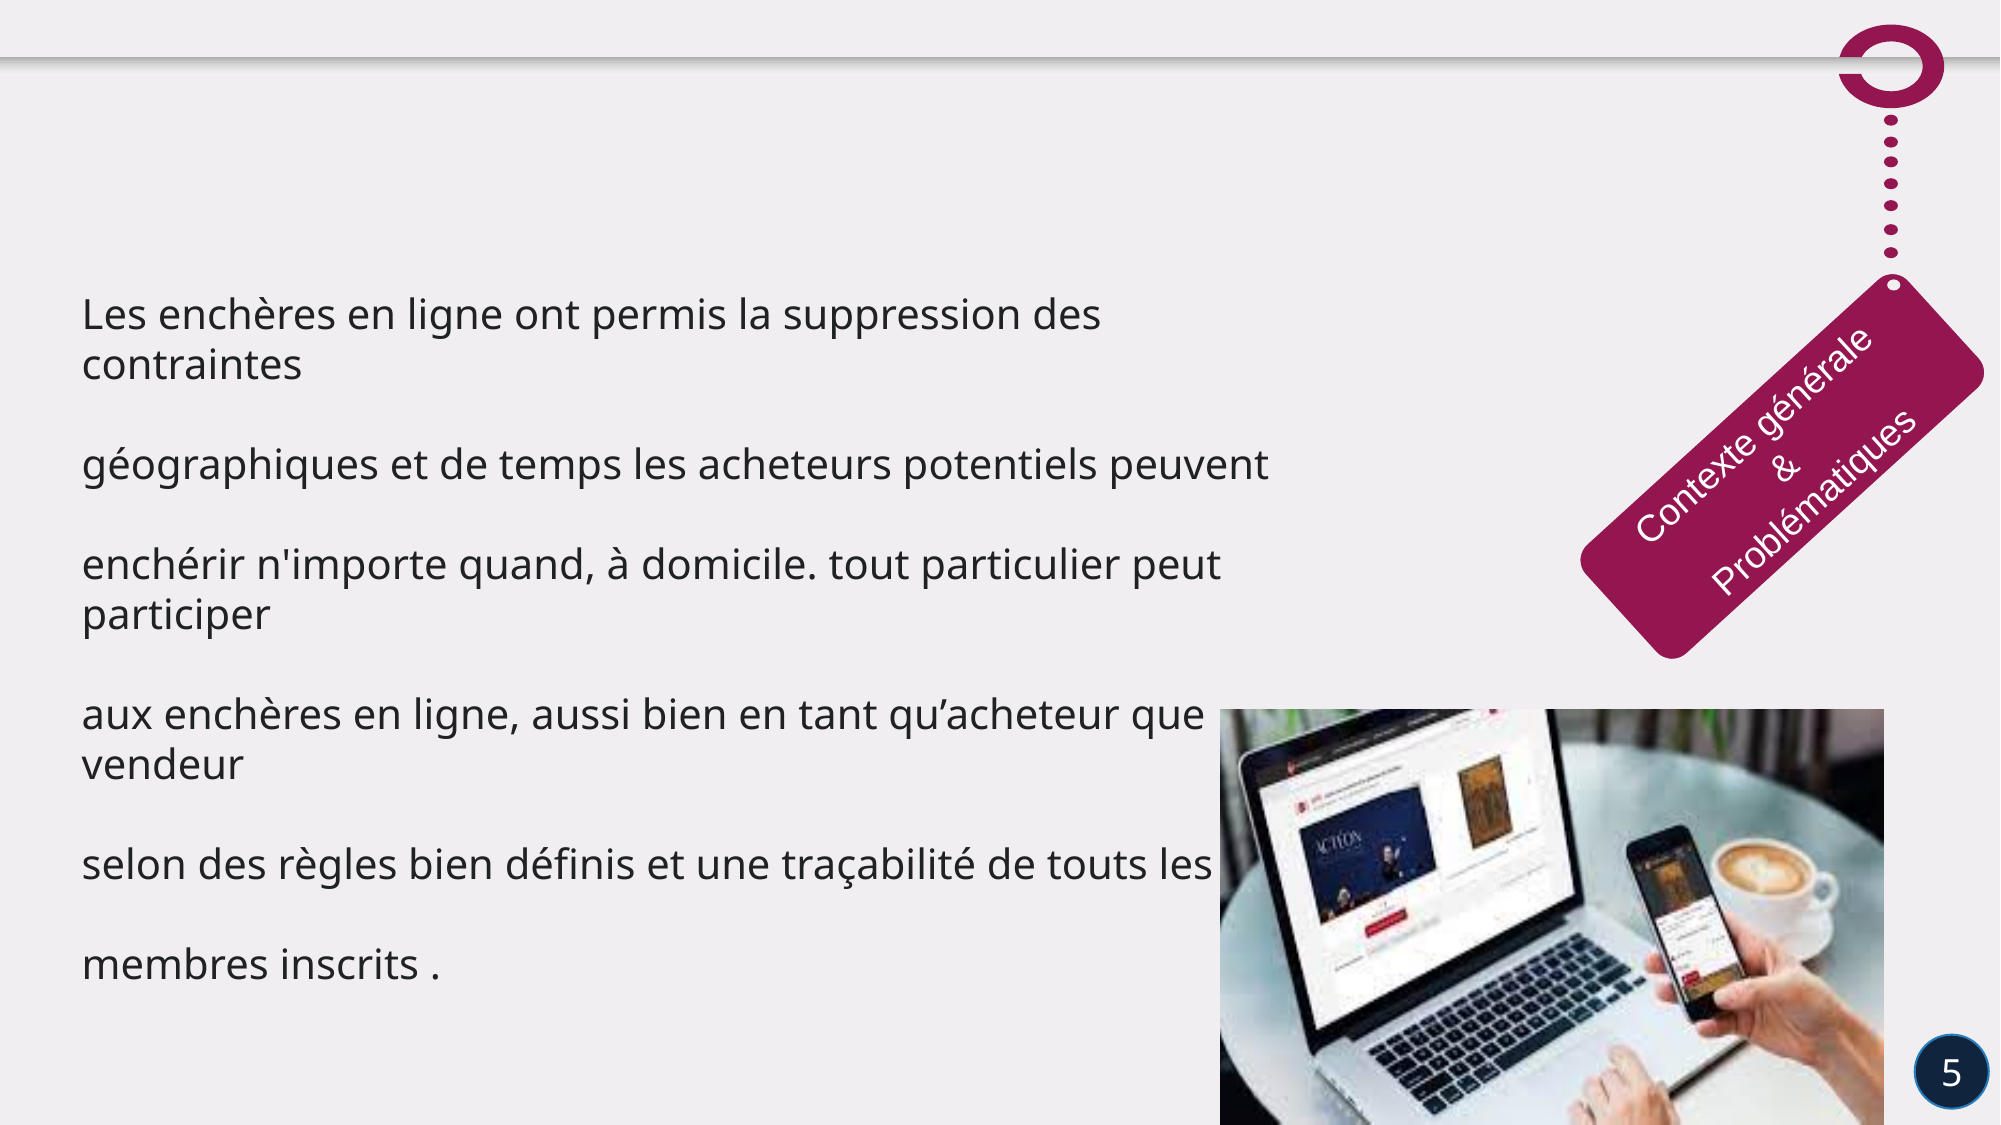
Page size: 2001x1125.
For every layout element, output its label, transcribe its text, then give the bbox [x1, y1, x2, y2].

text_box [1559, 24, 2000, 545]
picture [1220, 709, 1884, 1125]
text_box 5 [1913, 1033, 1990, 1110]
text_box [0, 56, 1559, 76]
text_box Les enchères en ligne ont permis la suppression des contraintes géographiques et de temps les acheteurs potentiels peuvent enchérir n'importe quand, à domicile. tout particulier peut participer aux enchères en ligne, aussi bien en tant qu’acheteur que vendeur selon des règles bien définis et une traçabilité de touts les membres inscrits . [66, 235, 1349, 996]
